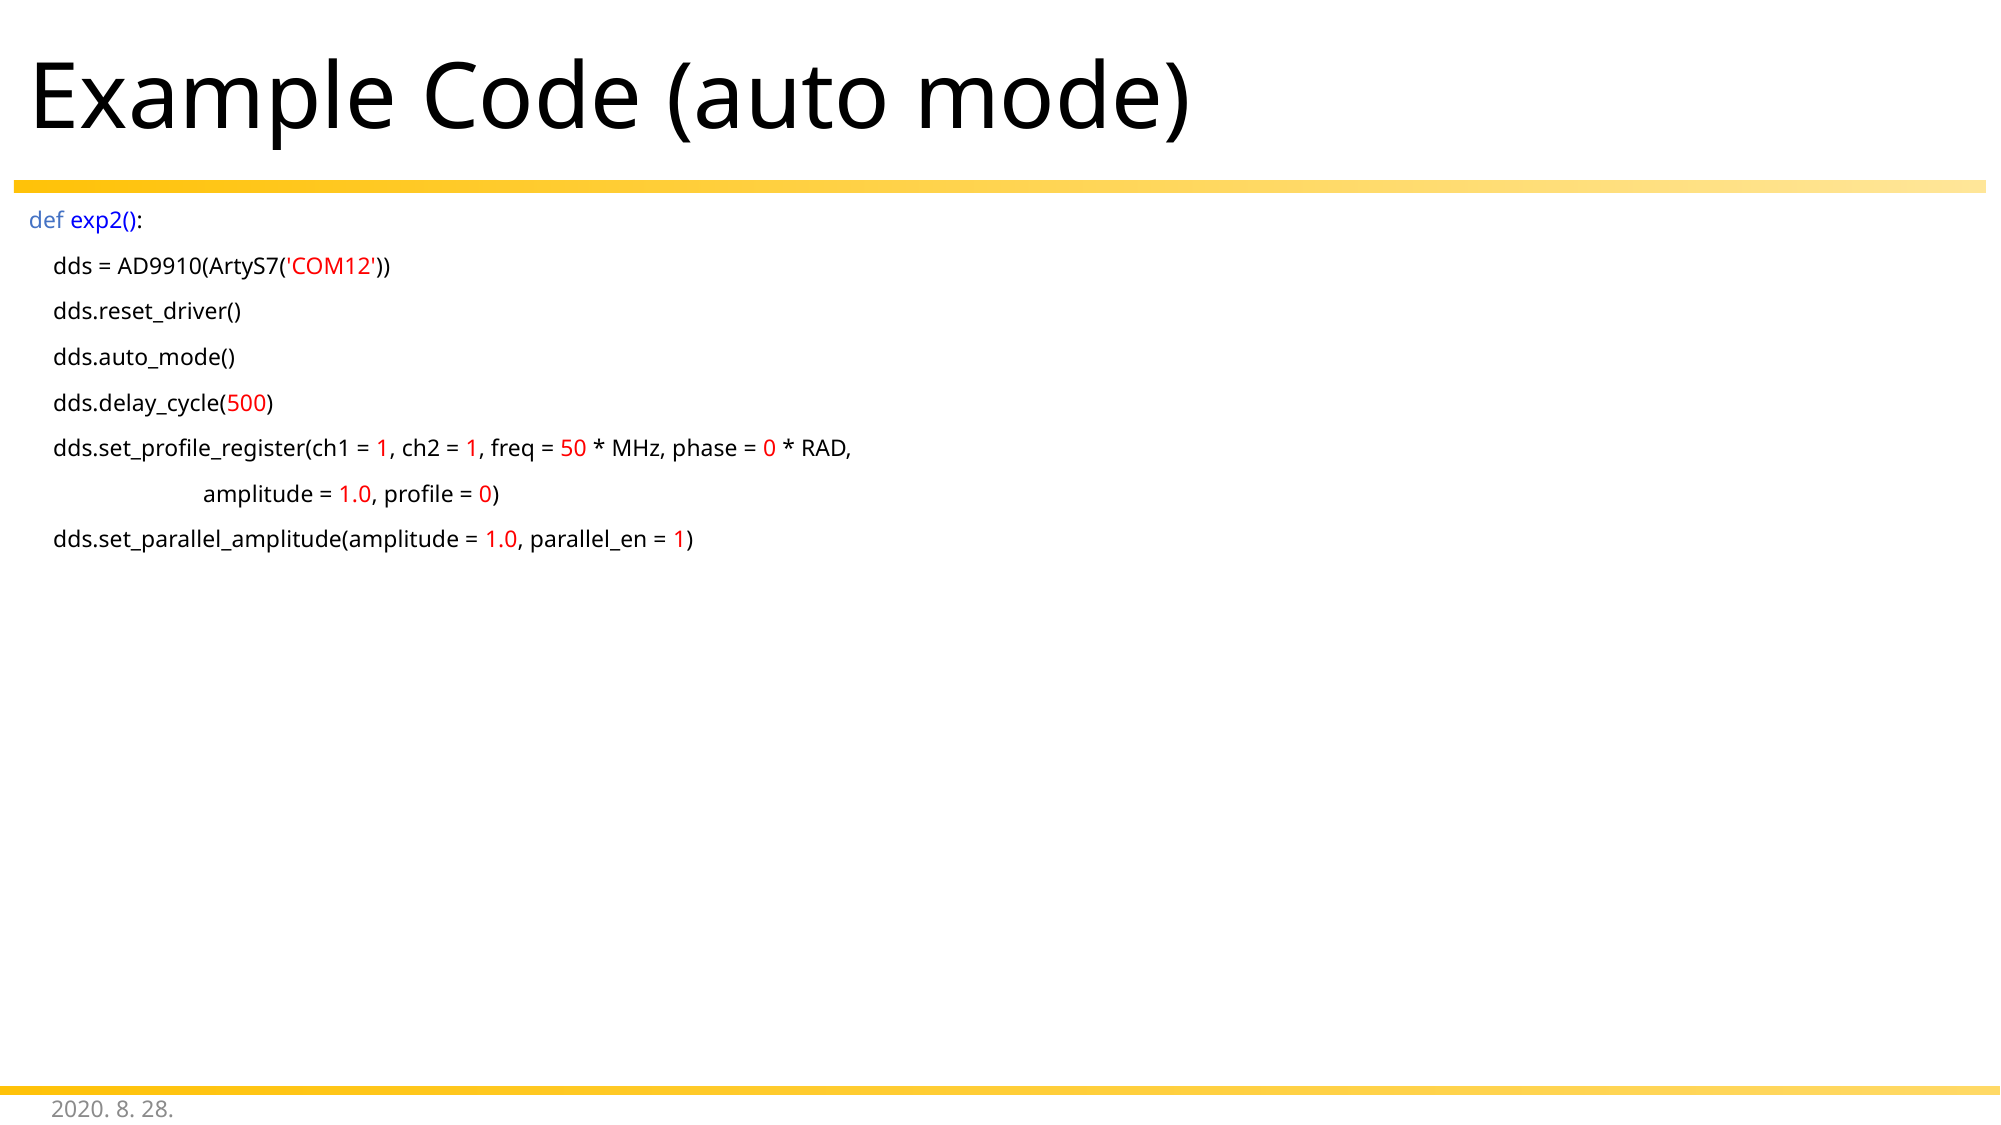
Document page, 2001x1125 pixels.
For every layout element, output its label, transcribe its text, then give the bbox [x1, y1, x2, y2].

list def exp2(): dds = AD9910(ArtyS7('COM12')) dds.reset_driver() dds.auto_mode() dds.delay_cycle(500) dds.set_profile_register(ch1 = 1, ch2 = 1, freq = 50 * MHz, phase = 0 * RAD, amplitude = 1.0, profile = 0) dds.set_parallel_amplitude(amplitude = 1.0, parallel_en = 1) [14, 201, 1986, 1014]
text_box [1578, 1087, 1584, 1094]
slide_number 2020. 8. 28. [36, 1078, 486, 1125]
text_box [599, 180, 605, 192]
title Example Code (auto mode) [13, 25, 1986, 173]
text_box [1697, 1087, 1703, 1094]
text_box sck [1008, 180, 1014, 192]
